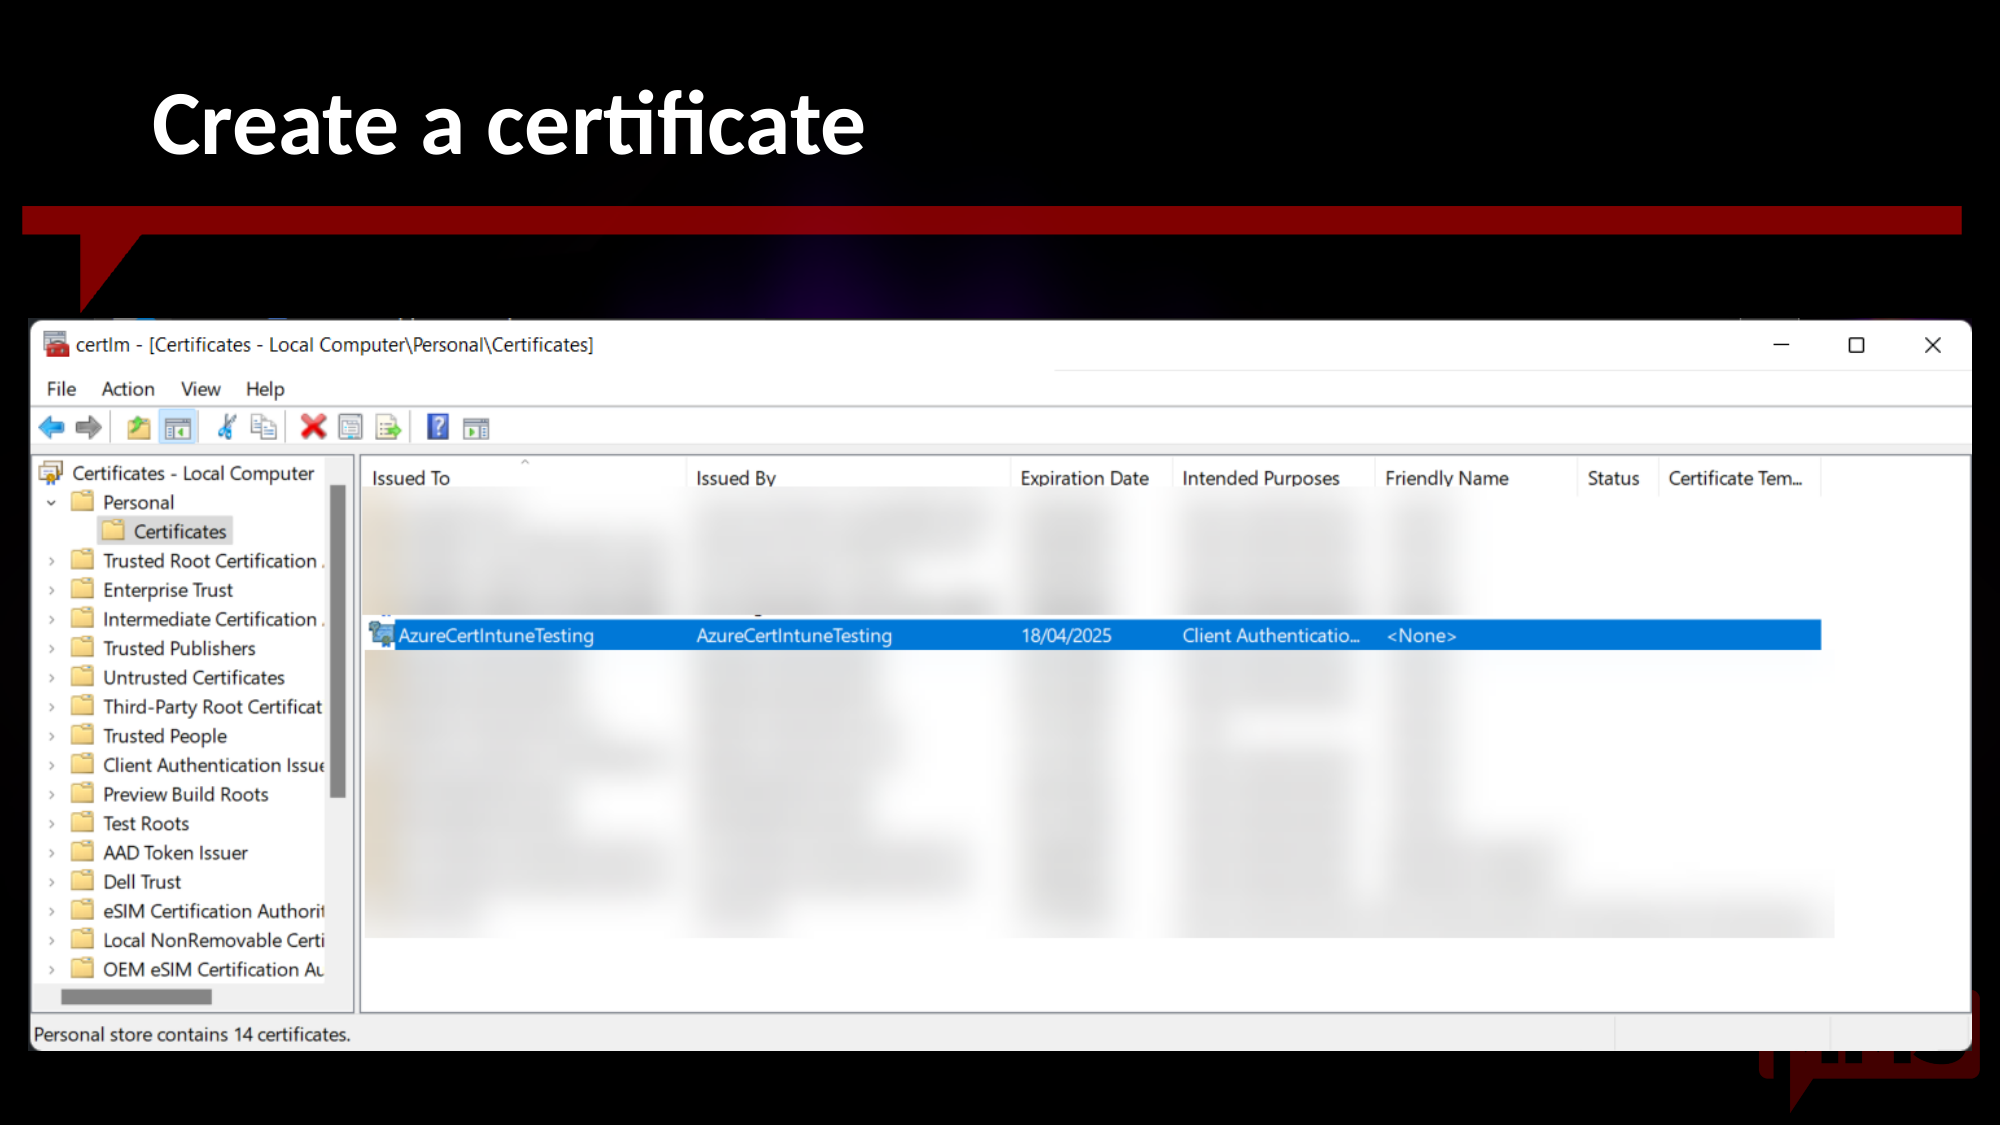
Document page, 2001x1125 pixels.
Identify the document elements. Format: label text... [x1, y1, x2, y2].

title Create a certificate [137, 59, 1863, 190]
picture [0, 41, 2000, 1123]
